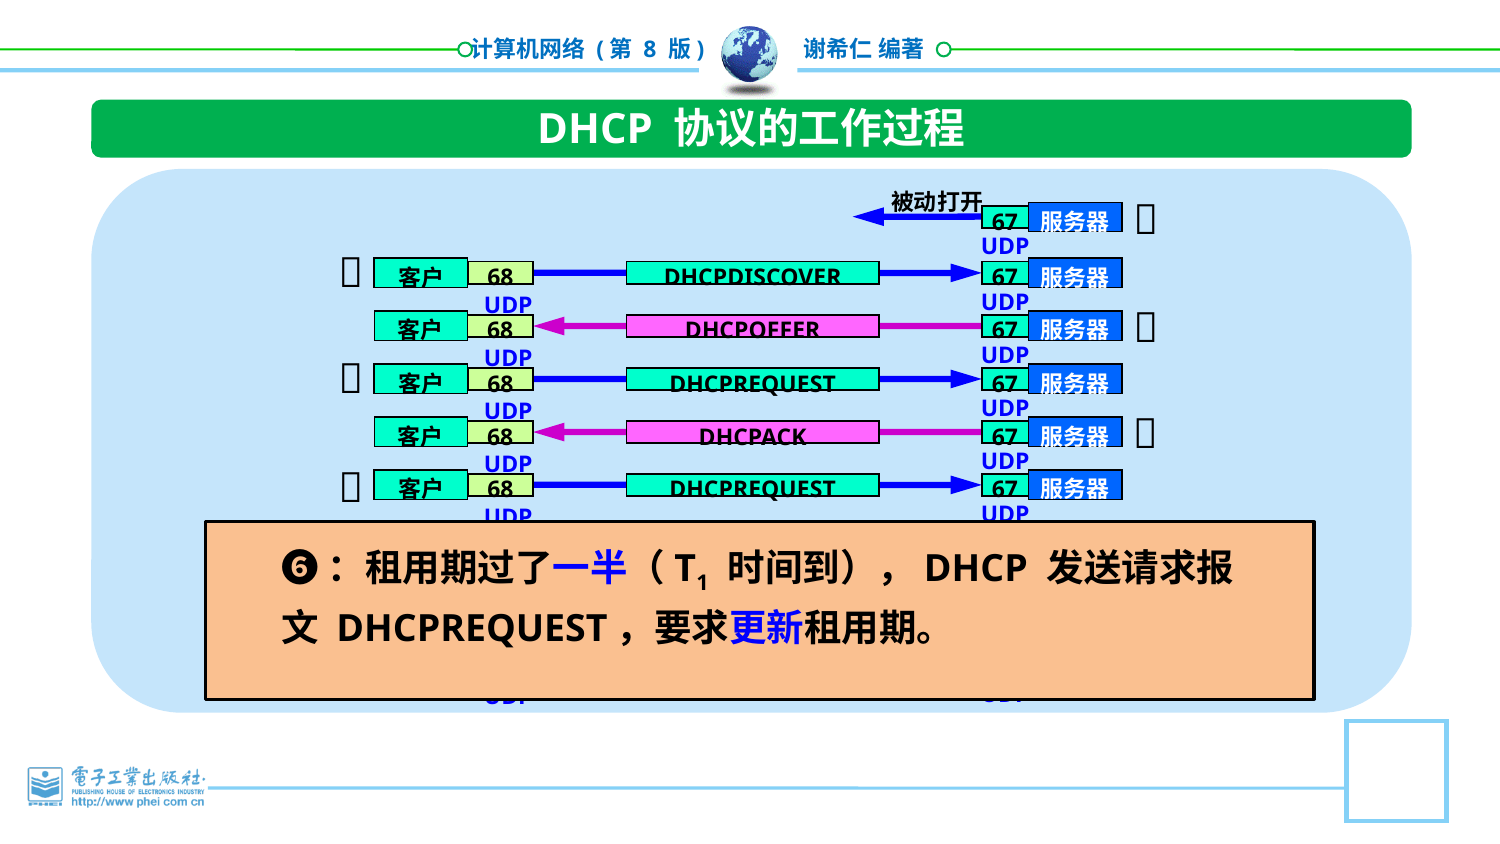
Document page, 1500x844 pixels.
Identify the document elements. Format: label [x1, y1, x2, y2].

text_box [91, 94, 1412, 159]
picture [719, 24, 779, 94]
text_box [89, 166, 1414, 718]
picture [23, 764, 208, 809]
